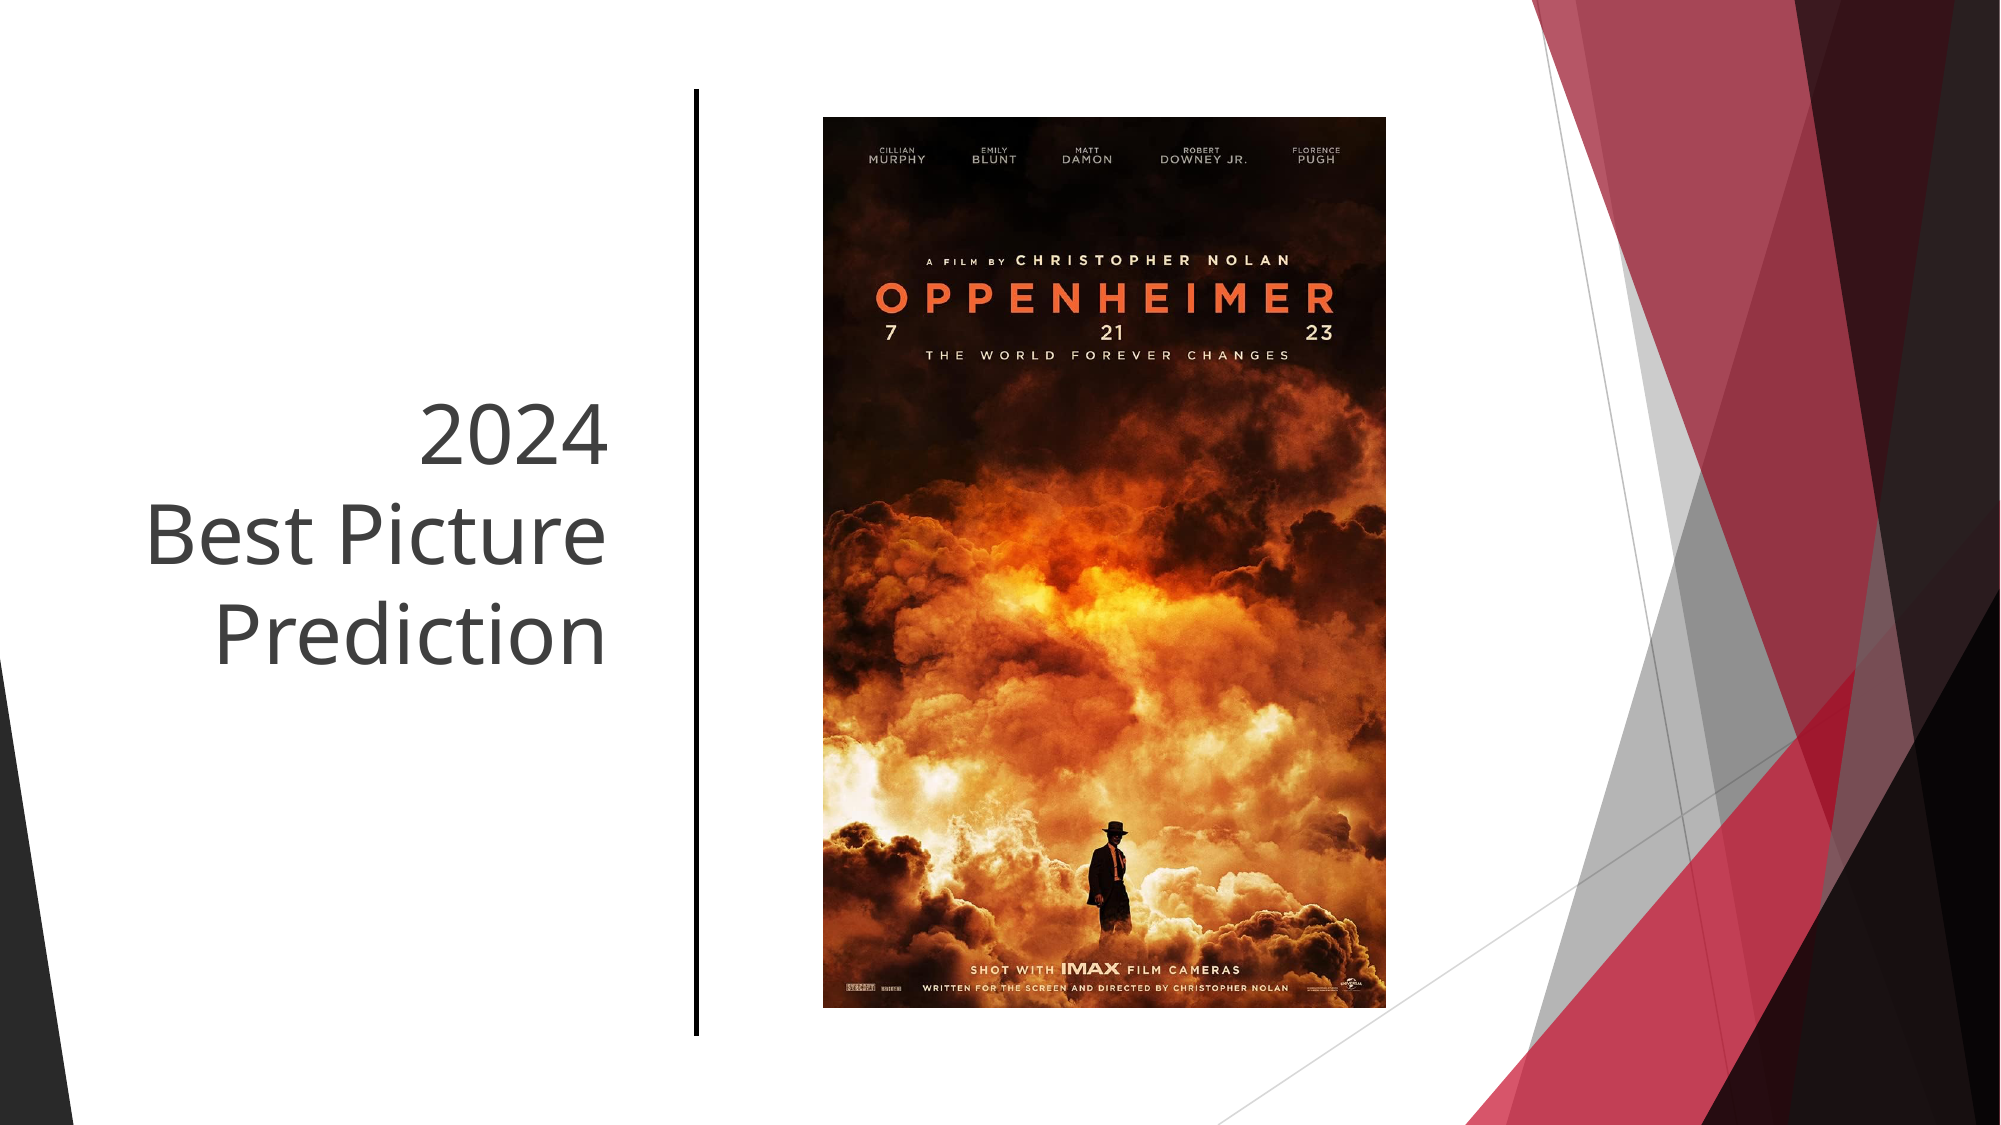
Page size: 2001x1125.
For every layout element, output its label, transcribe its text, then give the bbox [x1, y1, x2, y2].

picture [823, 116, 1386, 1009]
text_box 2024 Best Picture Prediction [92, 366, 624, 697]
